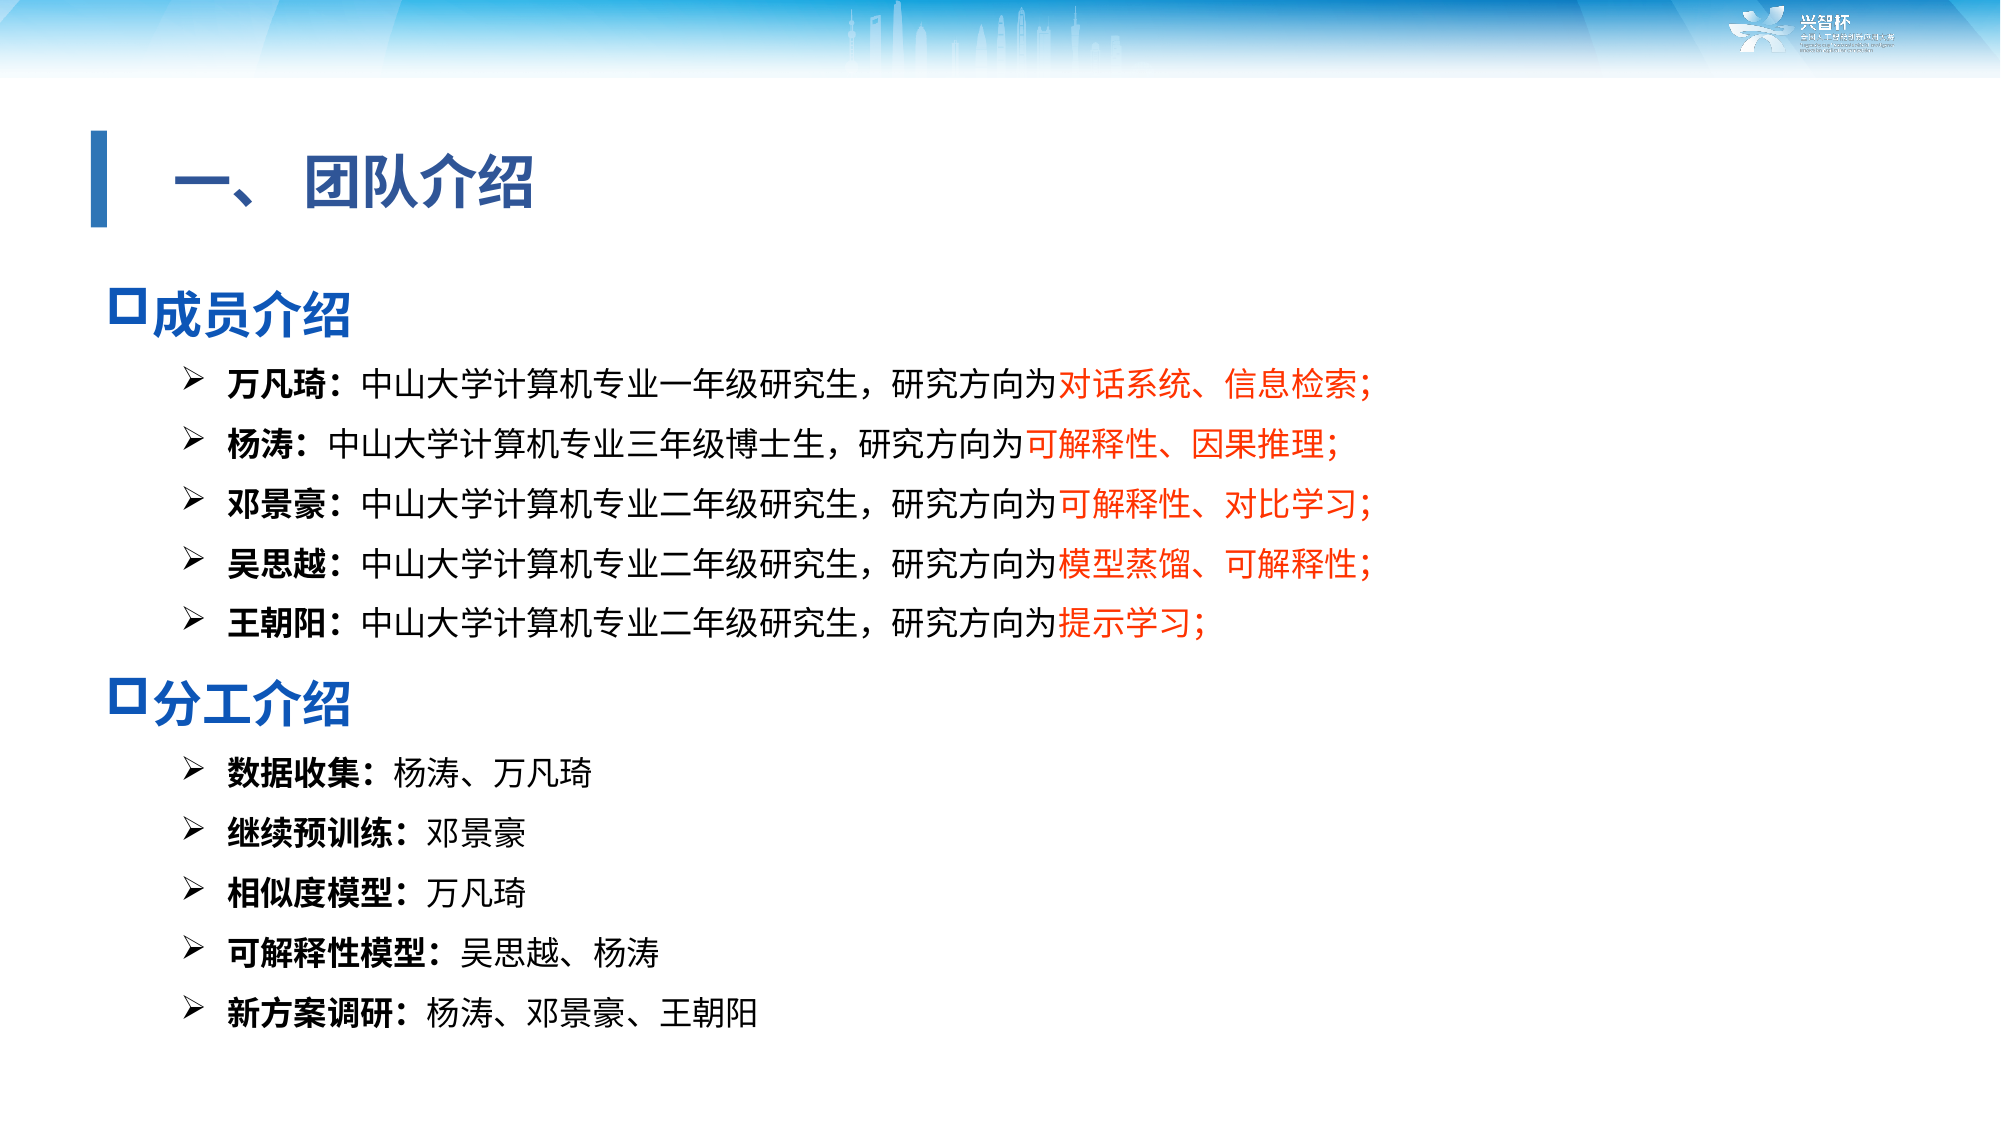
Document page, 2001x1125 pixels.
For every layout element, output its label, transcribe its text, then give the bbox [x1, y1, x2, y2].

text_box 成员介绍 万凡琦：中山大学计算机专业一年级研究生，研究方向为对话系统、信息检索； 杨涛：中山大学计算机专业三年级博士生，研究方向为可解释性、因果推理； 邓景豪：中山大学计算机专业二年级研究生，研究方向为可解释性、对比学习； 吴思越：中山大学计算机专业二年级研究生，研究方向为模型蒸馏、可解释性； 王朝阳：中山大学计算机专业二年级研究生，研究方向为提示学习； 分工介绍 数据收集：杨涛、万凡琦 继续预训练：邓景豪 相似度模型：万凡琦 可解释性模型：吴思越、杨涛 新方案调研：杨涛、邓景豪、王朝阳 [90, 245, 1776, 1040]
text_box [90, 129, 108, 228]
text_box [156, 137, 554, 224]
picture [0, 0, 2001, 78]
